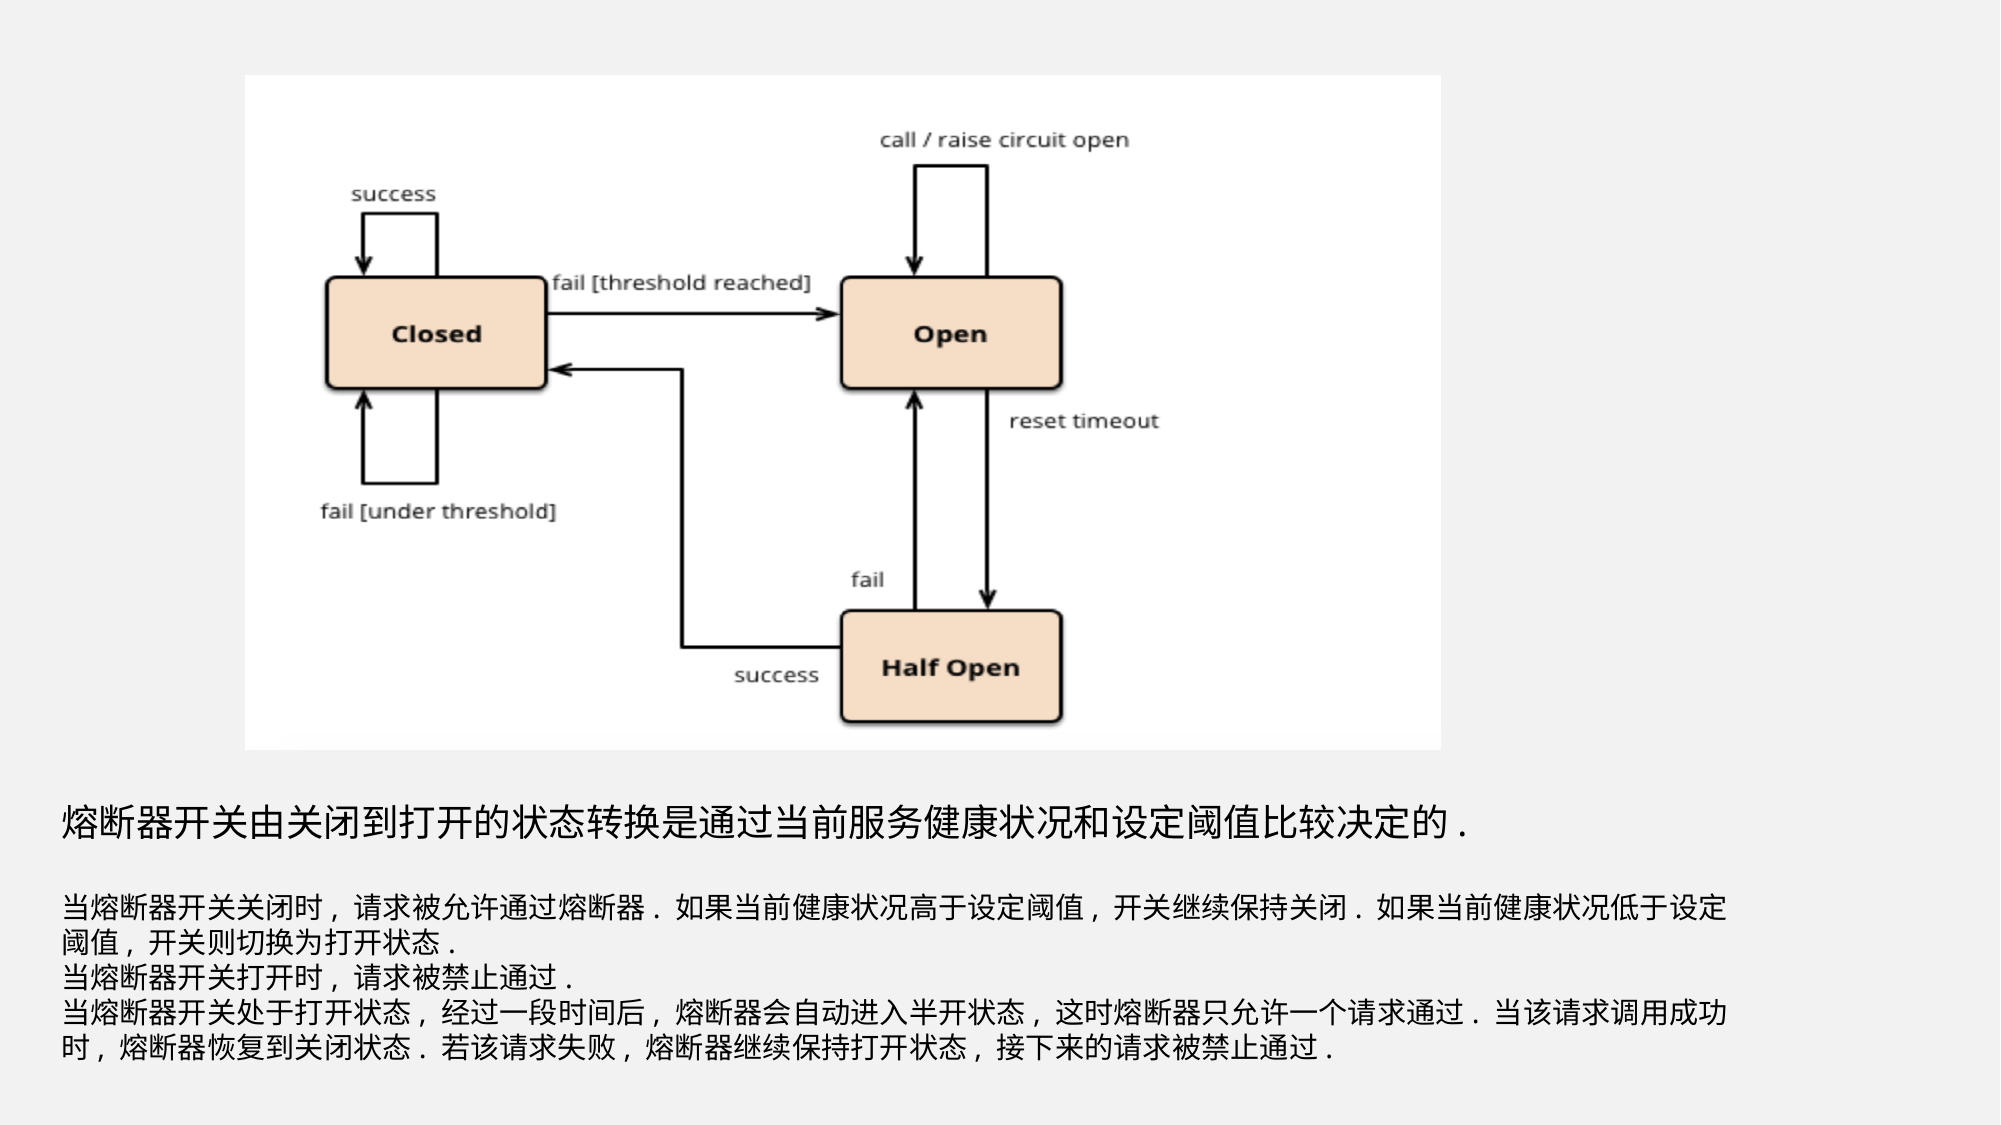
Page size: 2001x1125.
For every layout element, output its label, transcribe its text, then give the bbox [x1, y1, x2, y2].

picture [245, 75, 1441, 750]
text_box 熔断器开关由关闭到打开的状态转换是通过当前服务健康状况和设定阈值比较决定的. 当熔断器开关关闭时, 请求被允许通过熔断器. 如果当前健康状况高于设定阈值, 开关继续保持关闭. 如果当前健康状况低于设定阈值, 开关则切换为打开状态. 当熔断器开关打开时, 请求被禁止通过. 当熔断器开关处于打开状态, 经过一段时间后, 熔断器会自动进入半开状态, 这时熔断器只允许一个请求通过. 当该请求调用成功时, 熔断器恢复到关闭状态. 若该请求失败, 熔断器继续保持打开状态, 接下来的请求被禁止通过. [46, 791, 1765, 1072]
